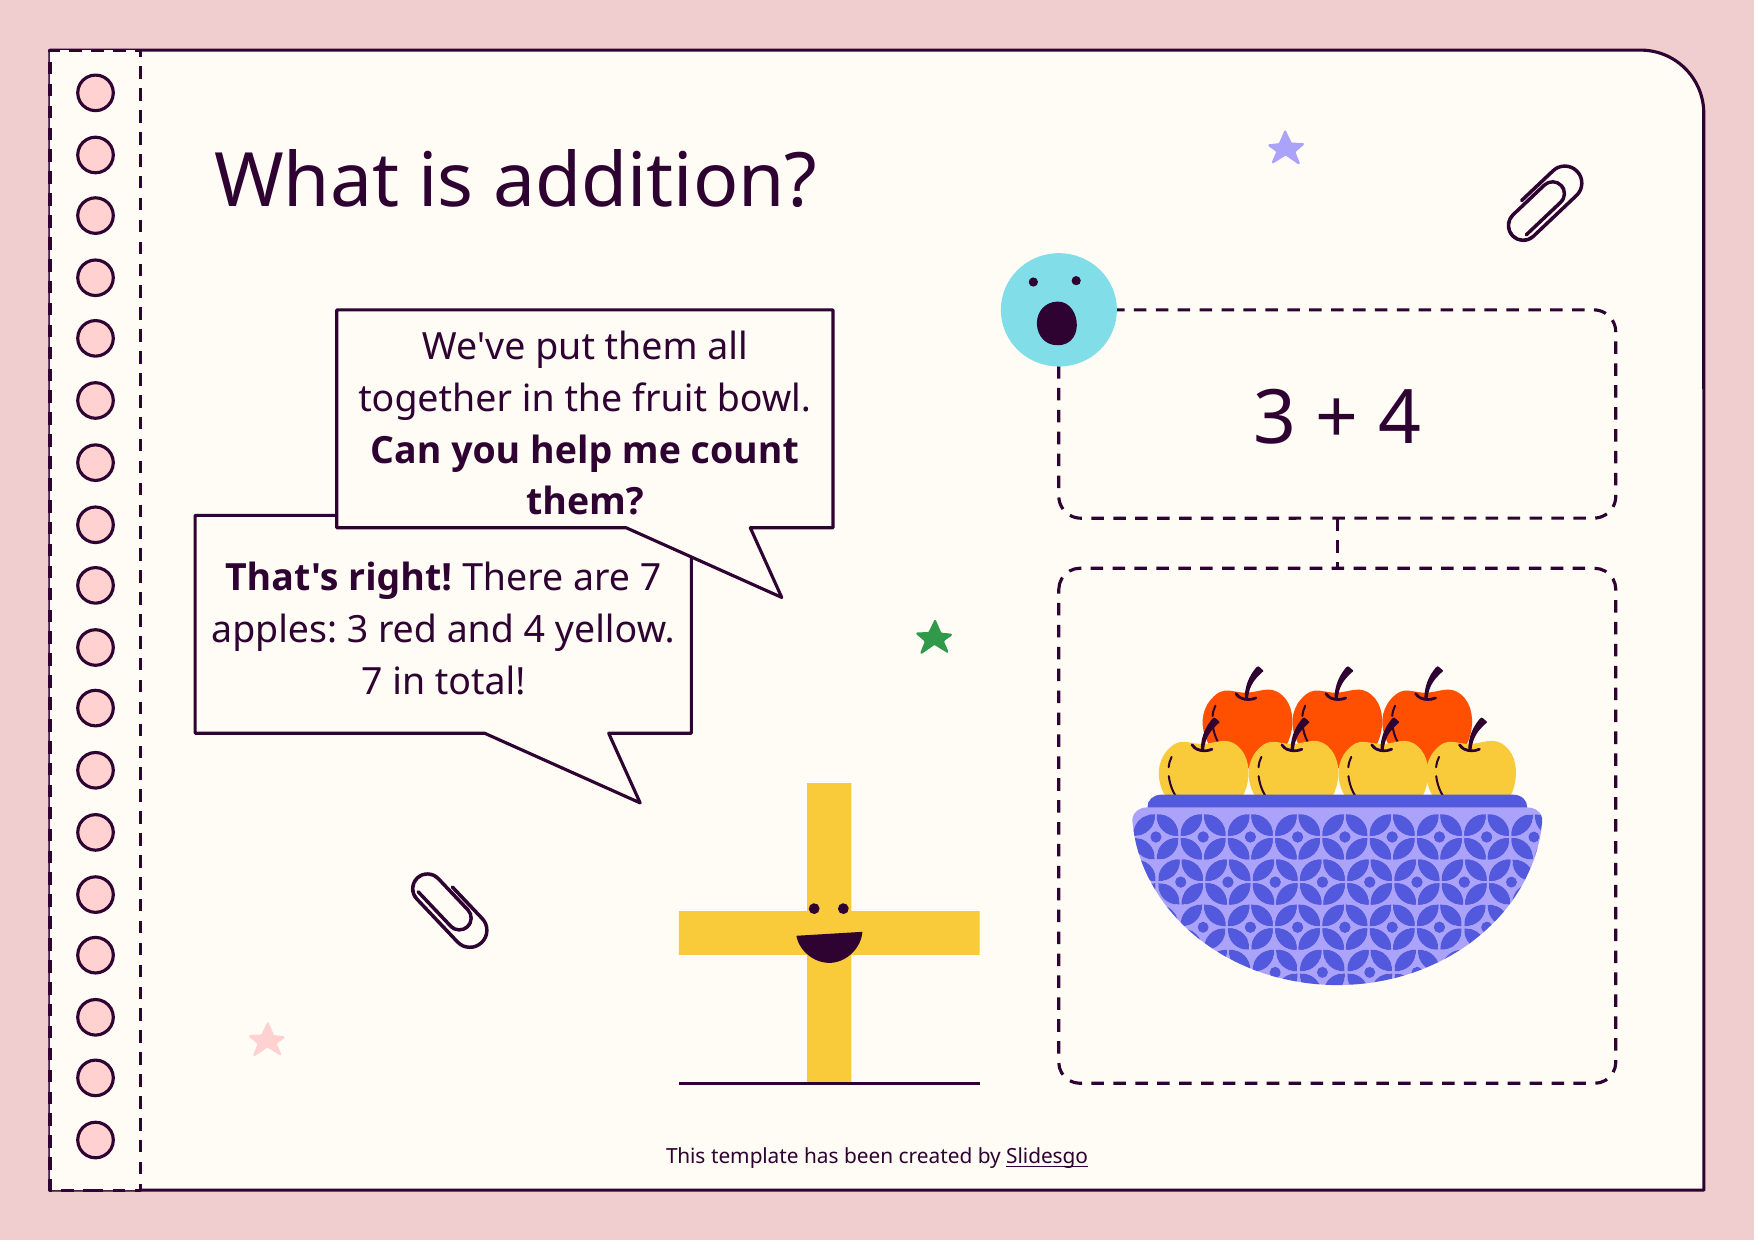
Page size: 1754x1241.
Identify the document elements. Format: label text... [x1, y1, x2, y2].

text_box This template has been created by Slidesgo [575, 1128, 1179, 1184]
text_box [1000, 252, 1118, 367]
text_box [916, 619, 952, 654]
text_box [1506, 164, 1584, 243]
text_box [1132, 666, 1543, 986]
title What is addition? [195, 112, 1616, 243]
text_box That's right! There are 7 apples: 3 red and 4 yellow. 7 in total! [195, 515, 692, 803]
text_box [678, 782, 980, 1082]
text_box [249, 1022, 285, 1057]
text_box [1268, 130, 1304, 165]
text_box [410, 872, 489, 950]
text_box We've put them all together in the fruit bowl. Can you help me count them? [336, 309, 834, 598]
text_box 3 + 4 [1058, 309, 1616, 519]
text_box [1058, 568, 1616, 1084]
